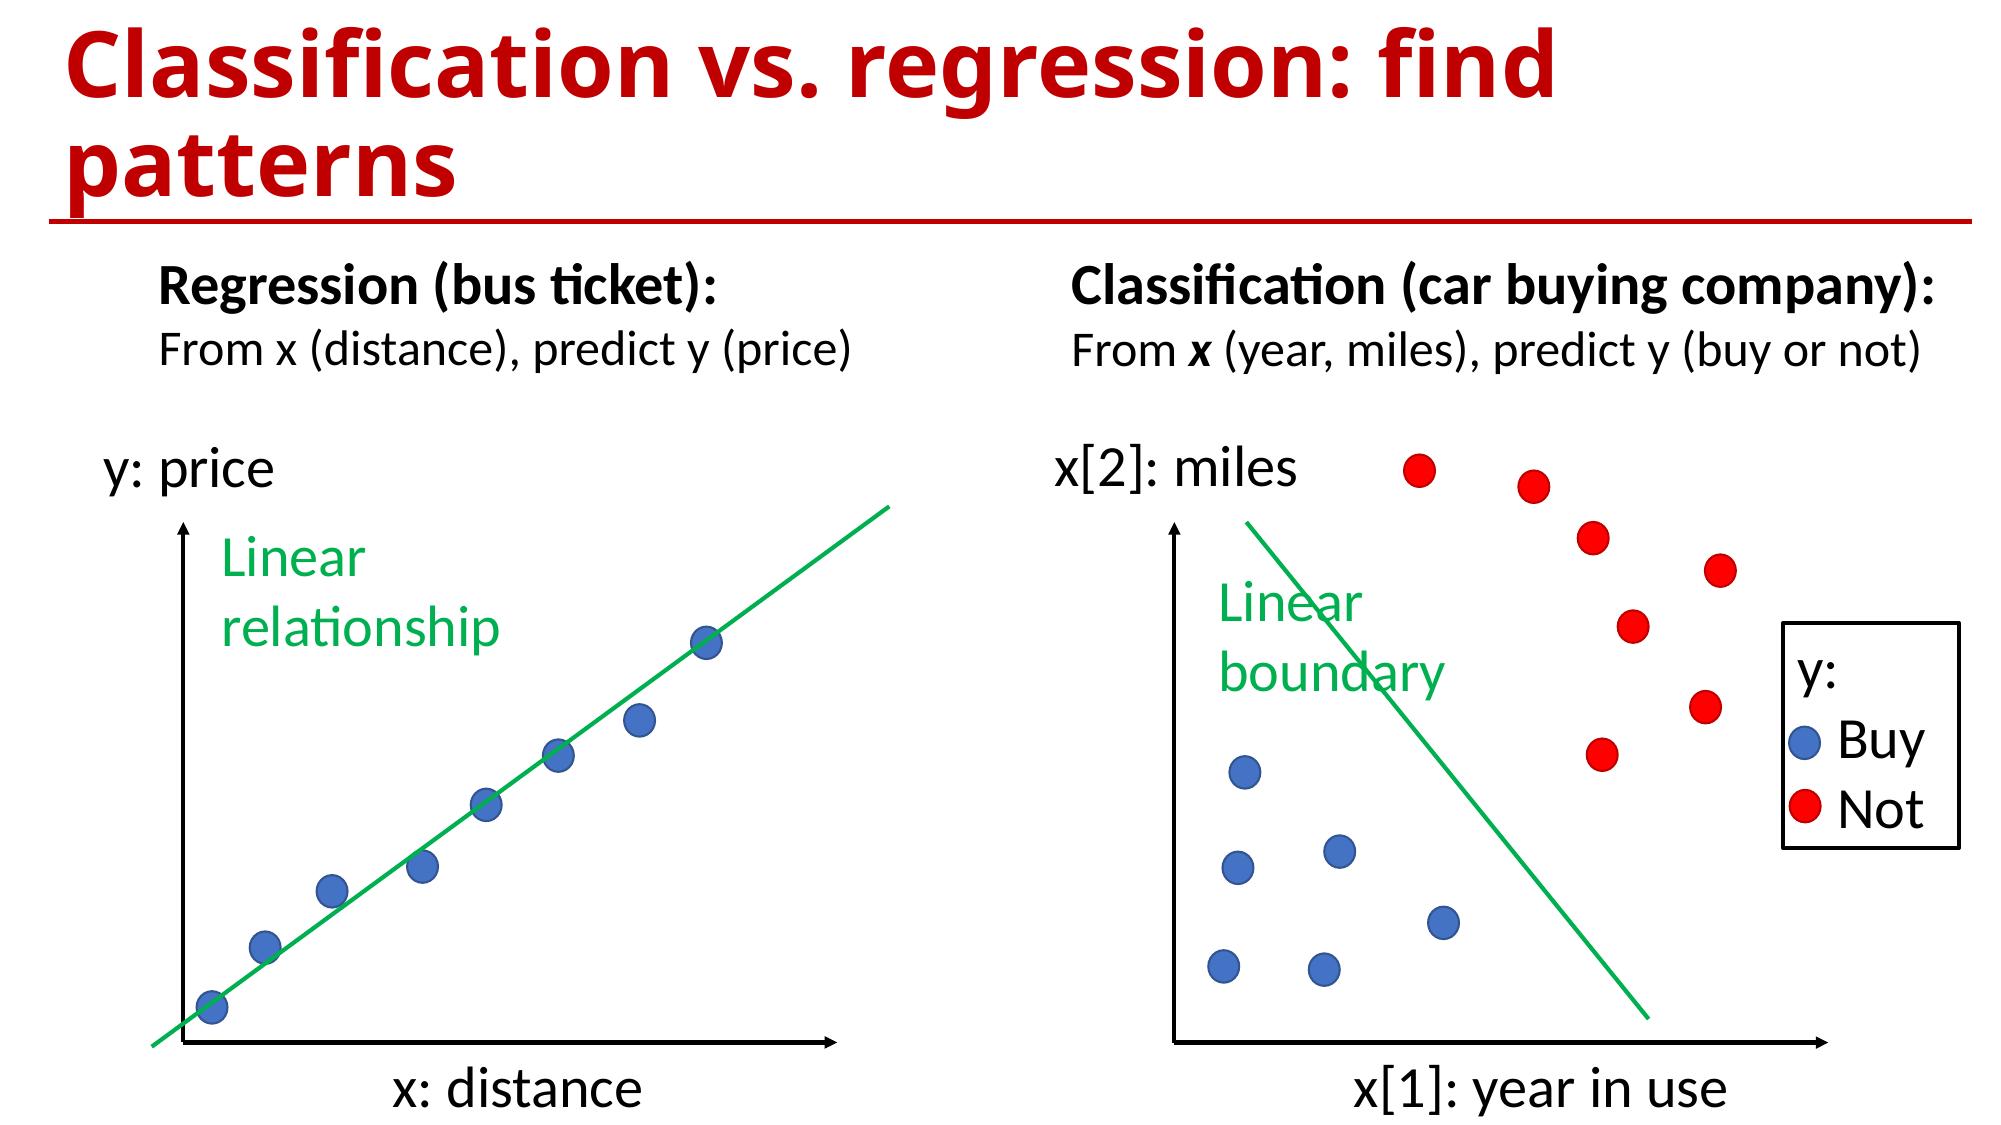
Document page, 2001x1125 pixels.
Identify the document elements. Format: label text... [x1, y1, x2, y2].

text_box x: distance [345, 1047, 691, 1125]
text_box Regression (bus ticket): From x (distance), predict y (price) [143, 238, 894, 384]
text_box x[2]: miles [893, 420, 1459, 506]
text_box Linear boundary [1203, 555, 1246, 710]
text_box x[1]: year in use [1258, 1045, 1824, 1125]
text_box [1703, 553, 1737, 588]
text_box [1689, 689, 1723, 725]
text_box [1228, 755, 1246, 790]
text_box [1207, 949, 1241, 984]
text_box [1402, 453, 1437, 489]
text_box [1517, 469, 1551, 505]
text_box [151, 506, 890, 1047]
text_box y: price [80, 421, 299, 507]
text_box Classification (car buying company): From x (year, miles), predict y (buy or not) [1056, 238, 2000, 384]
title Classification vs. regression: find patterns [48, 41, 1972, 192]
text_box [1782, 623, 1960, 851]
text_box [1221, 850, 1246, 886]
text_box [1246, 522, 1649, 1020]
